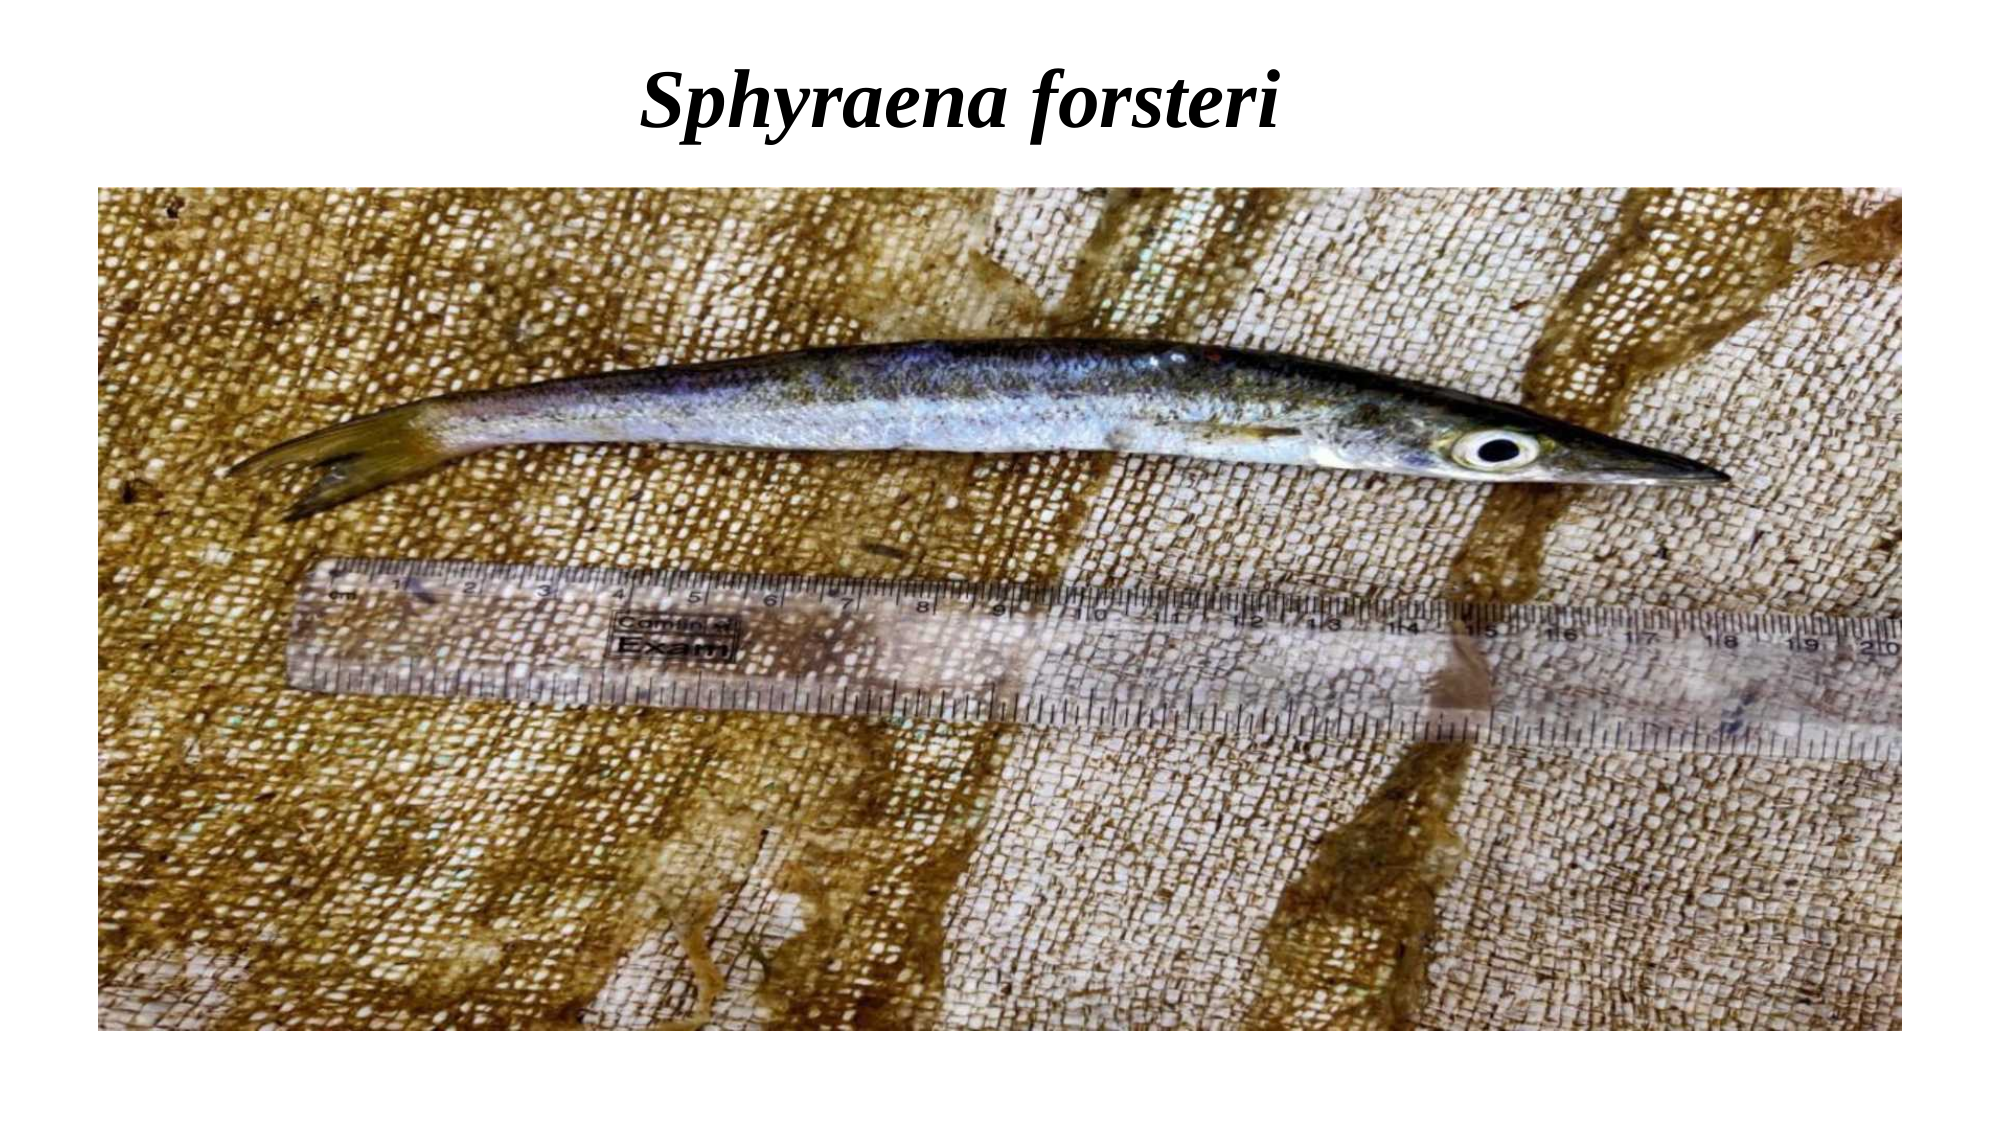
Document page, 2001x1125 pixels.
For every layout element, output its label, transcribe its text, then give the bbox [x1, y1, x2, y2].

picture [98, 187, 1902, 1031]
text_box Sphyraena forsteri [639, 43, 1017, 94]
